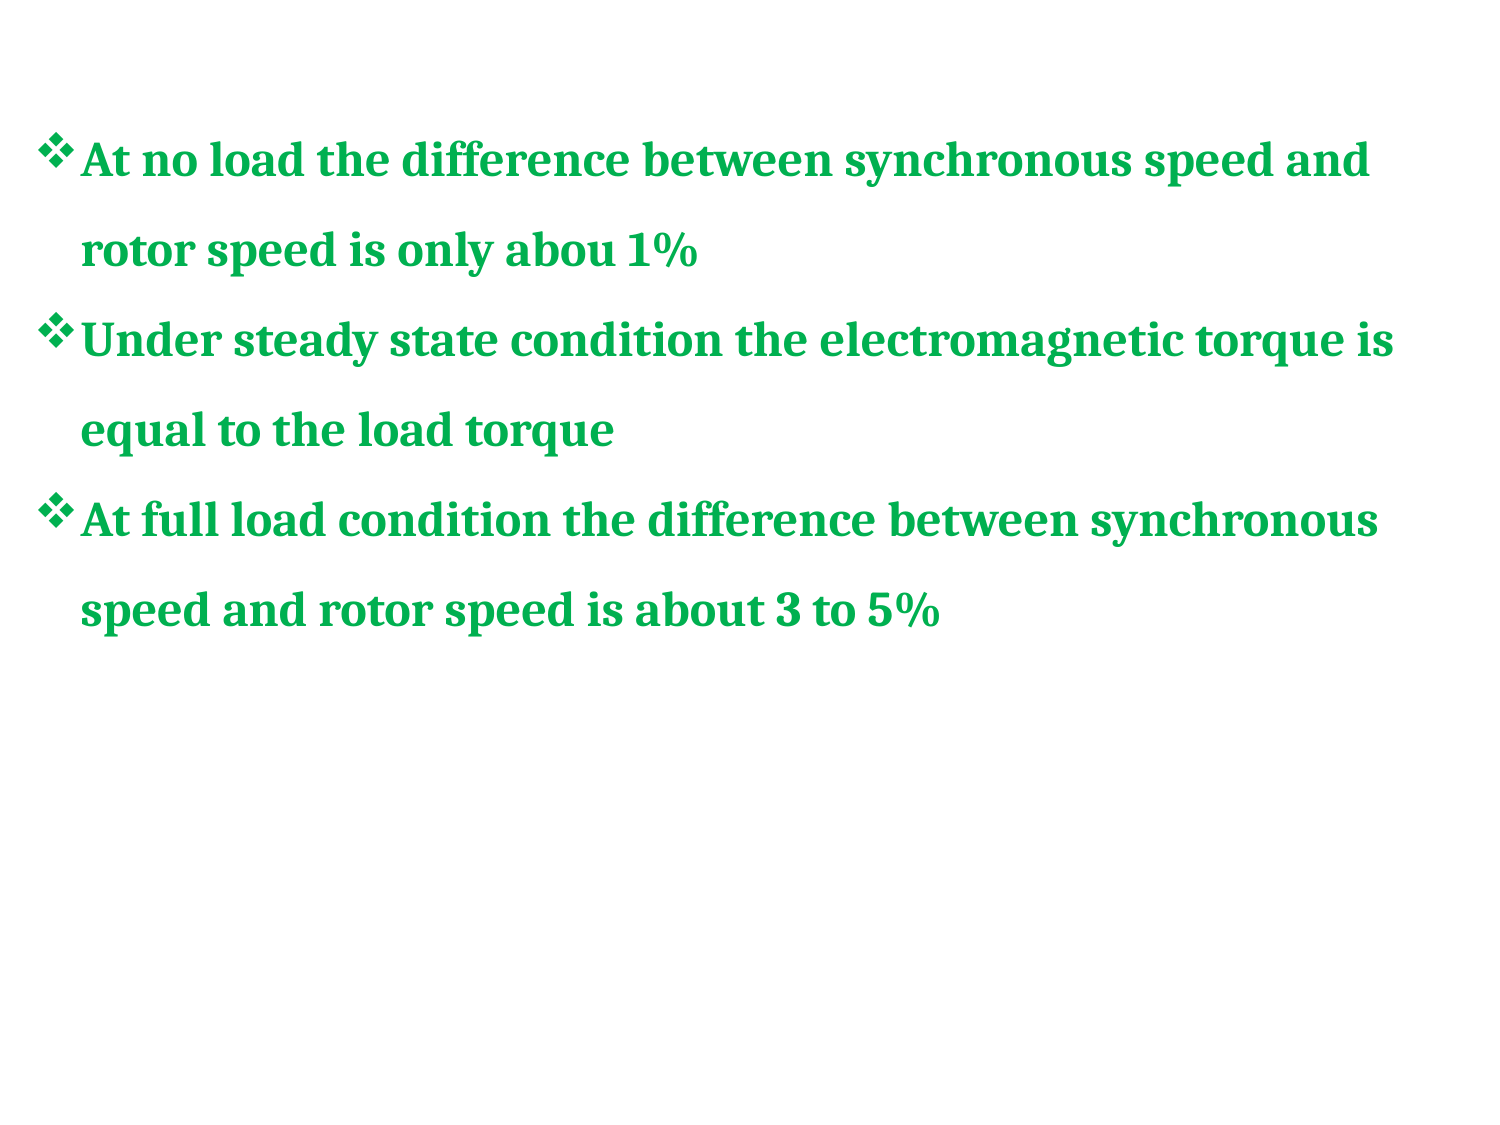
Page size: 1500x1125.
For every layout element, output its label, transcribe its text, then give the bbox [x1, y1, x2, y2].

text_box At no load the difference between synchronous speed and rotor speed is only abou 1% Under steady state condition the electromagnetic torque is equal to the load torque At full load condition the difference between synchronous speed and rotor speed is about 3 to 5% [18, 88, 1459, 1085]
